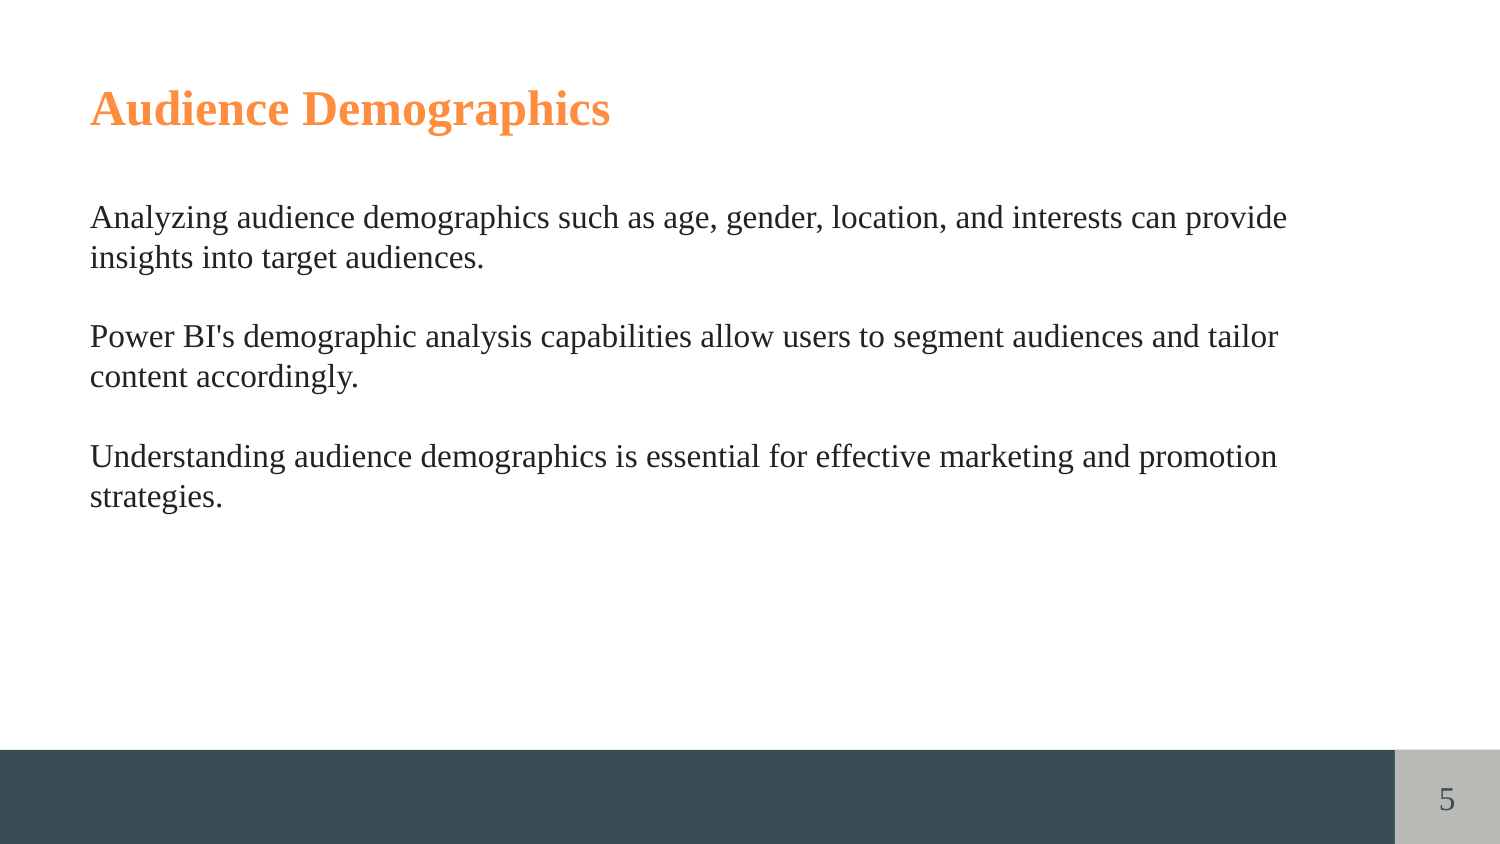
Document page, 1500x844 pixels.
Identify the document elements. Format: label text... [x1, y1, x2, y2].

text_box 5 [1394, 749, 1500, 844]
text_box Analyzing audience demographics such as age, gender, location, and interests can provide insights into target audiences. Power BI's demographic analysis capabilities allow users to segment audiences and tailor content accordingly. Understanding audience demographics is essential for effective marketing and promotion strategies. [74, 187, 1339, 655]
text_box [0, 749, 1394, 844]
text_box Audience Demographics [74, 37, 1425, 173]
